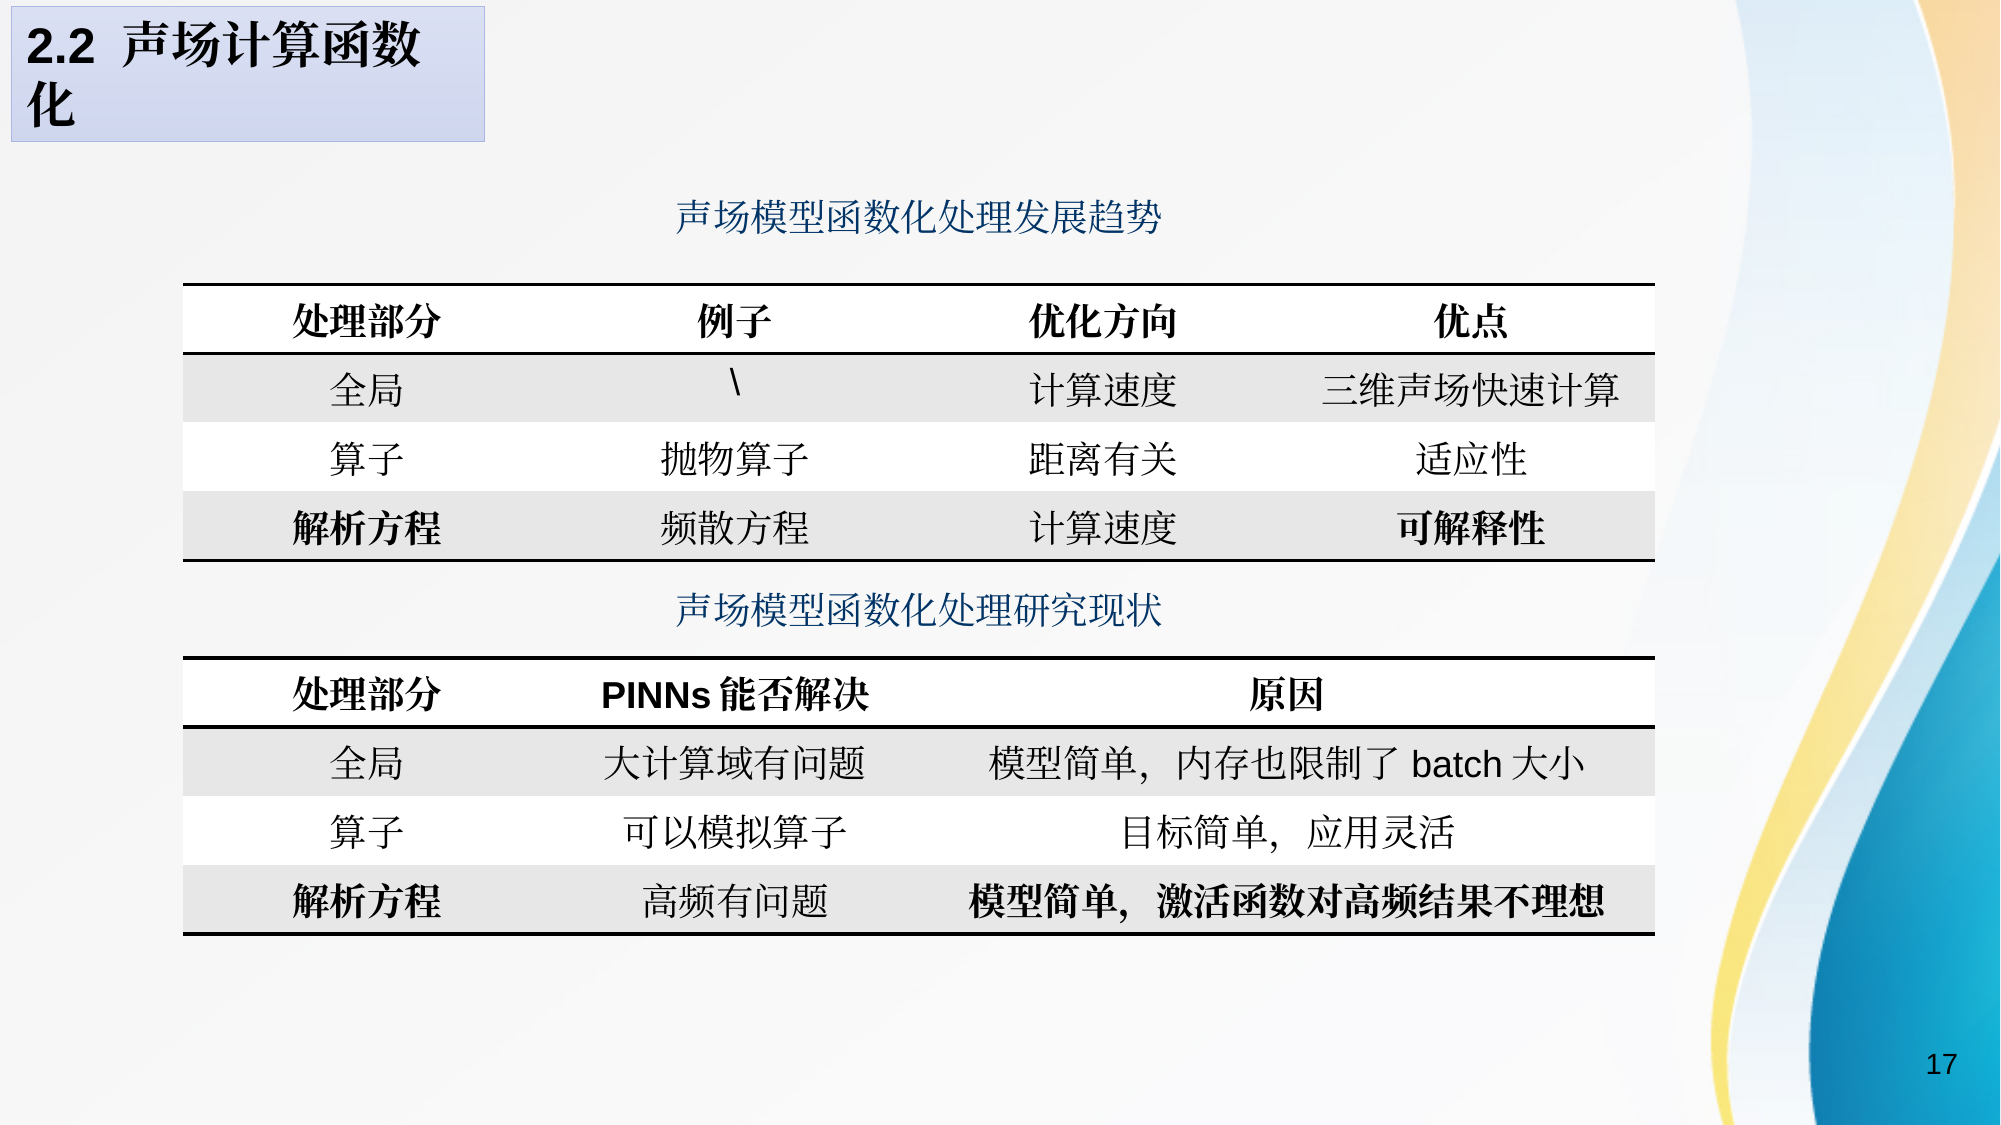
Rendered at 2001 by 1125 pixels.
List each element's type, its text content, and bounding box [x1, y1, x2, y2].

table_cell 抛物算子 [551, 422, 919, 491]
table_cell 可以模拟算子 [551, 796, 919, 865]
table_header 例子 [551, 286, 919, 352]
table_header PINNs能否解决 [551, 660, 919, 725]
table_cell 频散方程 [551, 491, 919, 559]
text_box 声场模型函数化处理发展趋势 [629, 187, 1209, 247]
table_cell 模型简单，内存也限制了batch大小 [919, 729, 1655, 796]
table_cell 距离有关 [919, 422, 1287, 491]
text_box 声场模型函数化处理研究现状 [629, 580, 1209, 640]
table_cell 算子 [183, 796, 551, 865]
table_cell 全局 [183, 729, 551, 796]
table_cell \ [551, 355, 919, 422]
table_cell 大计算域有问题 [551, 729, 919, 796]
table_cell 高频有问题 [551, 865, 919, 932]
table_cell 全局 [183, 355, 551, 422]
slide_number 17 [1853, 1019, 1974, 1106]
table_cell 模型简单，激活函数对高频结果不理想 [919, 865, 1655, 932]
table_header 原因 [919, 660, 1655, 725]
table_header 优点 [1287, 286, 1655, 352]
table_cell 算子 [183, 422, 551, 491]
table_header 优化方向 [919, 286, 1287, 352]
table_cell 目标简单，应用灵活 [919, 796, 1655, 865]
table_cell 解析方程 [183, 491, 551, 559]
table_cell 可解释性 [1287, 491, 1655, 559]
table_header 处理部分 [183, 286, 551, 352]
table_header 处理部分 [183, 660, 551, 725]
text_box 2.2 声场计算函数化 [11, 6, 485, 142]
picture [0, 0, 2001, 1125]
table_cell 计算速度 [919, 491, 1287, 559]
table_cell 三维声场快速计算 [1287, 355, 1655, 422]
table_cell 计算速度 [919, 355, 1287, 422]
table_cell 适应性 [1287, 422, 1655, 491]
table_cell 解析方程 [183, 865, 551, 932]
